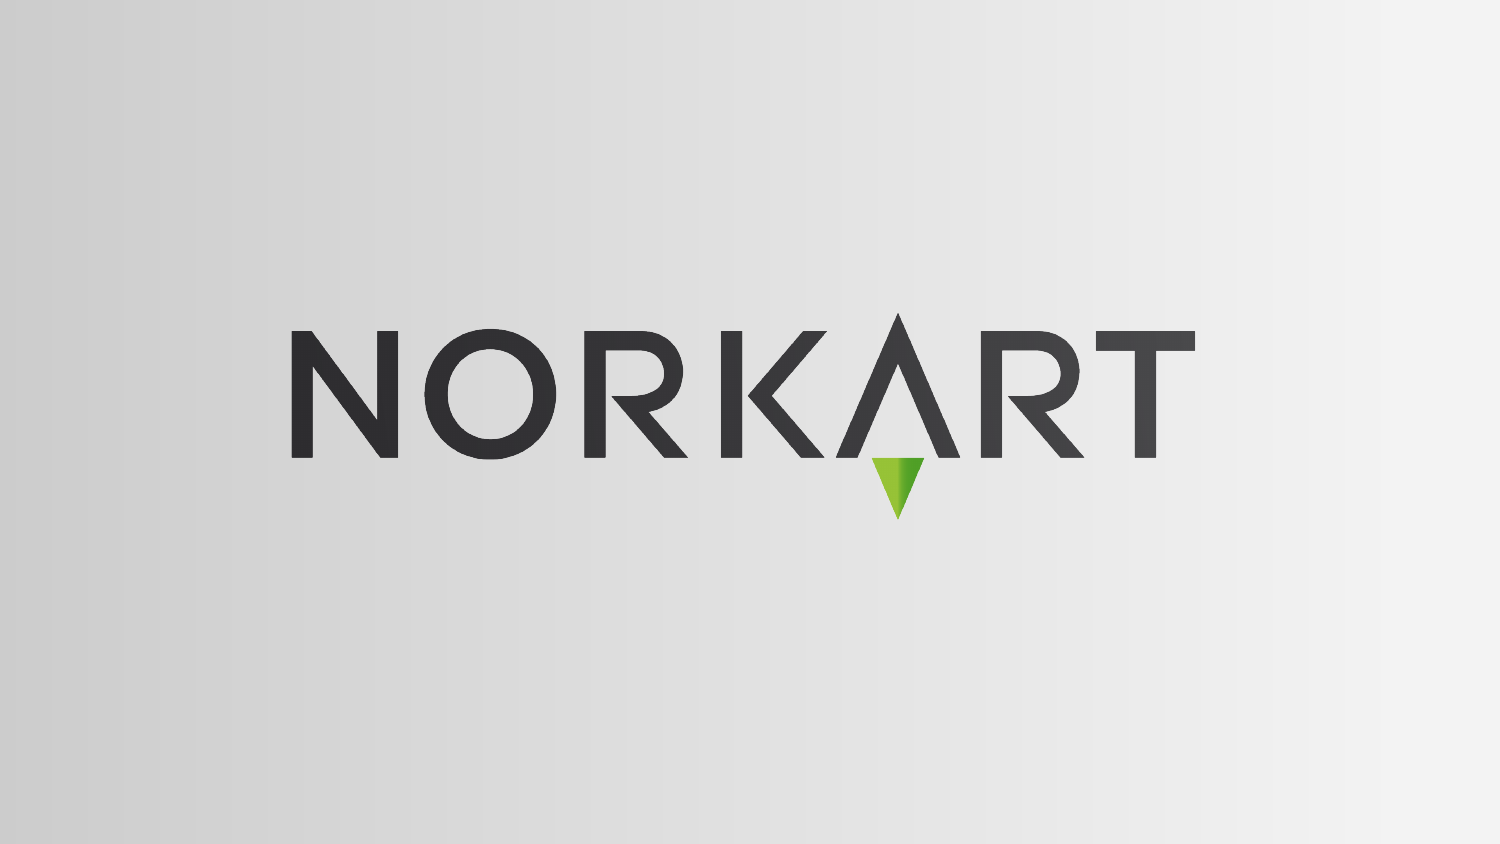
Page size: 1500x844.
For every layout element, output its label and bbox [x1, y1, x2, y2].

picture [242, 290, 1258, 554]
